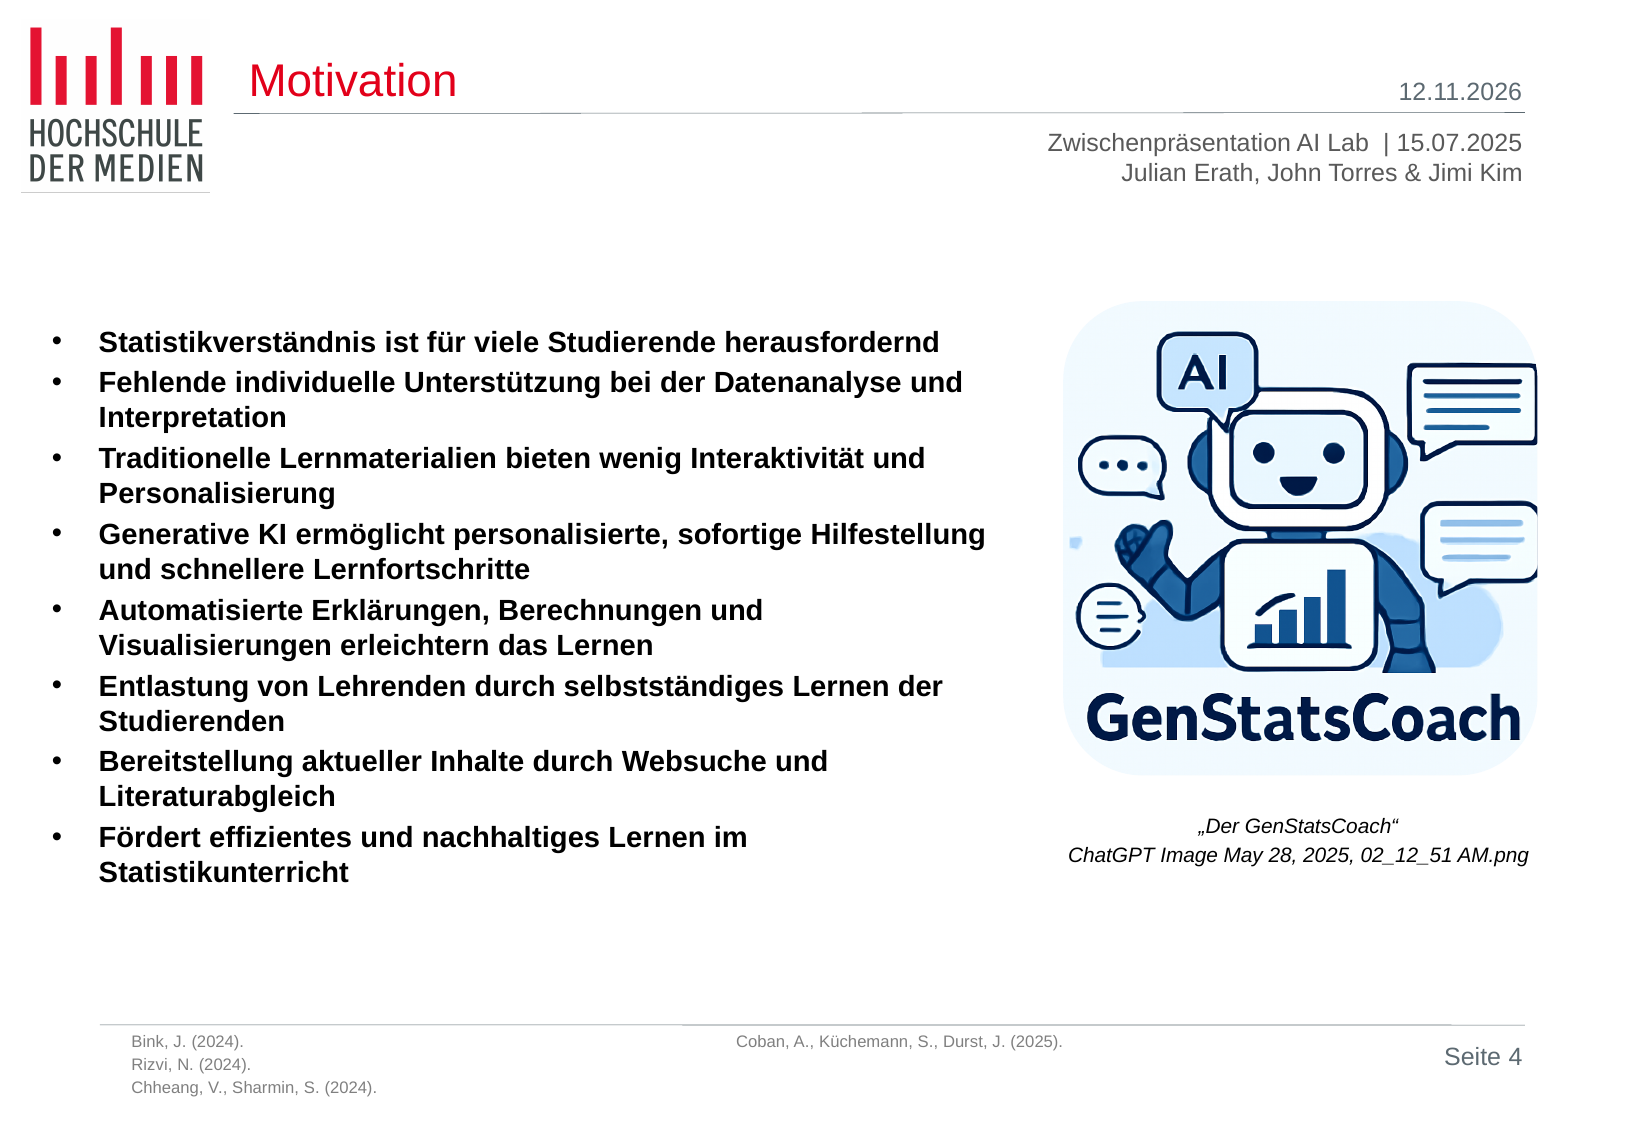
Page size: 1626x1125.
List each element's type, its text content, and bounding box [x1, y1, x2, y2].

slide_number Seite 4 [1387, 1033, 1538, 1108]
title Motivation [233, 0, 813, 114]
text_box „Der GenStatsCoach“ ChatGPT Image May 28, 2025, 02_12_51 AM.png [1009, 805, 1588, 874]
text_box Bink, J. (2024). Rizvi, N. (2024). Chheang, V., Sharmin, S. (2024). Wang, Z., Kiangala, K.S. (2024 Megahed, F.M. et al. (2024). Coban, A., Küchemann, S., Durst, J. (2025). [116, 1023, 1356, 1125]
picture [21, 19, 210, 193]
text_box Statistikverständnis ist für viele Studierende herausfordernd Fehlende individuelle Unterstützung bei der Datenanalyse und Interpretation Traditionelle Lernmaterialien bieten wenig Interaktivität und Personalisierung Generative KI ermöglicht personalisierte, sofortige Hilfestellung und schnellere Lernfortschritte Automatisierte Erklärungen, Berechnungen und Visualisierungen erleichtern das Lernen Entlastung von Lehrenden durch selbstständiges Lernen der Studierenden Bereitstellung aktueller Inhalte durch Websuche und Literaturabgleich Fördert effizientes und nachhaltiges Lernen im Statistikunterricht [37, 315, 1020, 896]
picture [1062, 300, 1538, 776]
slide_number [1214, 67, 1538, 114]
